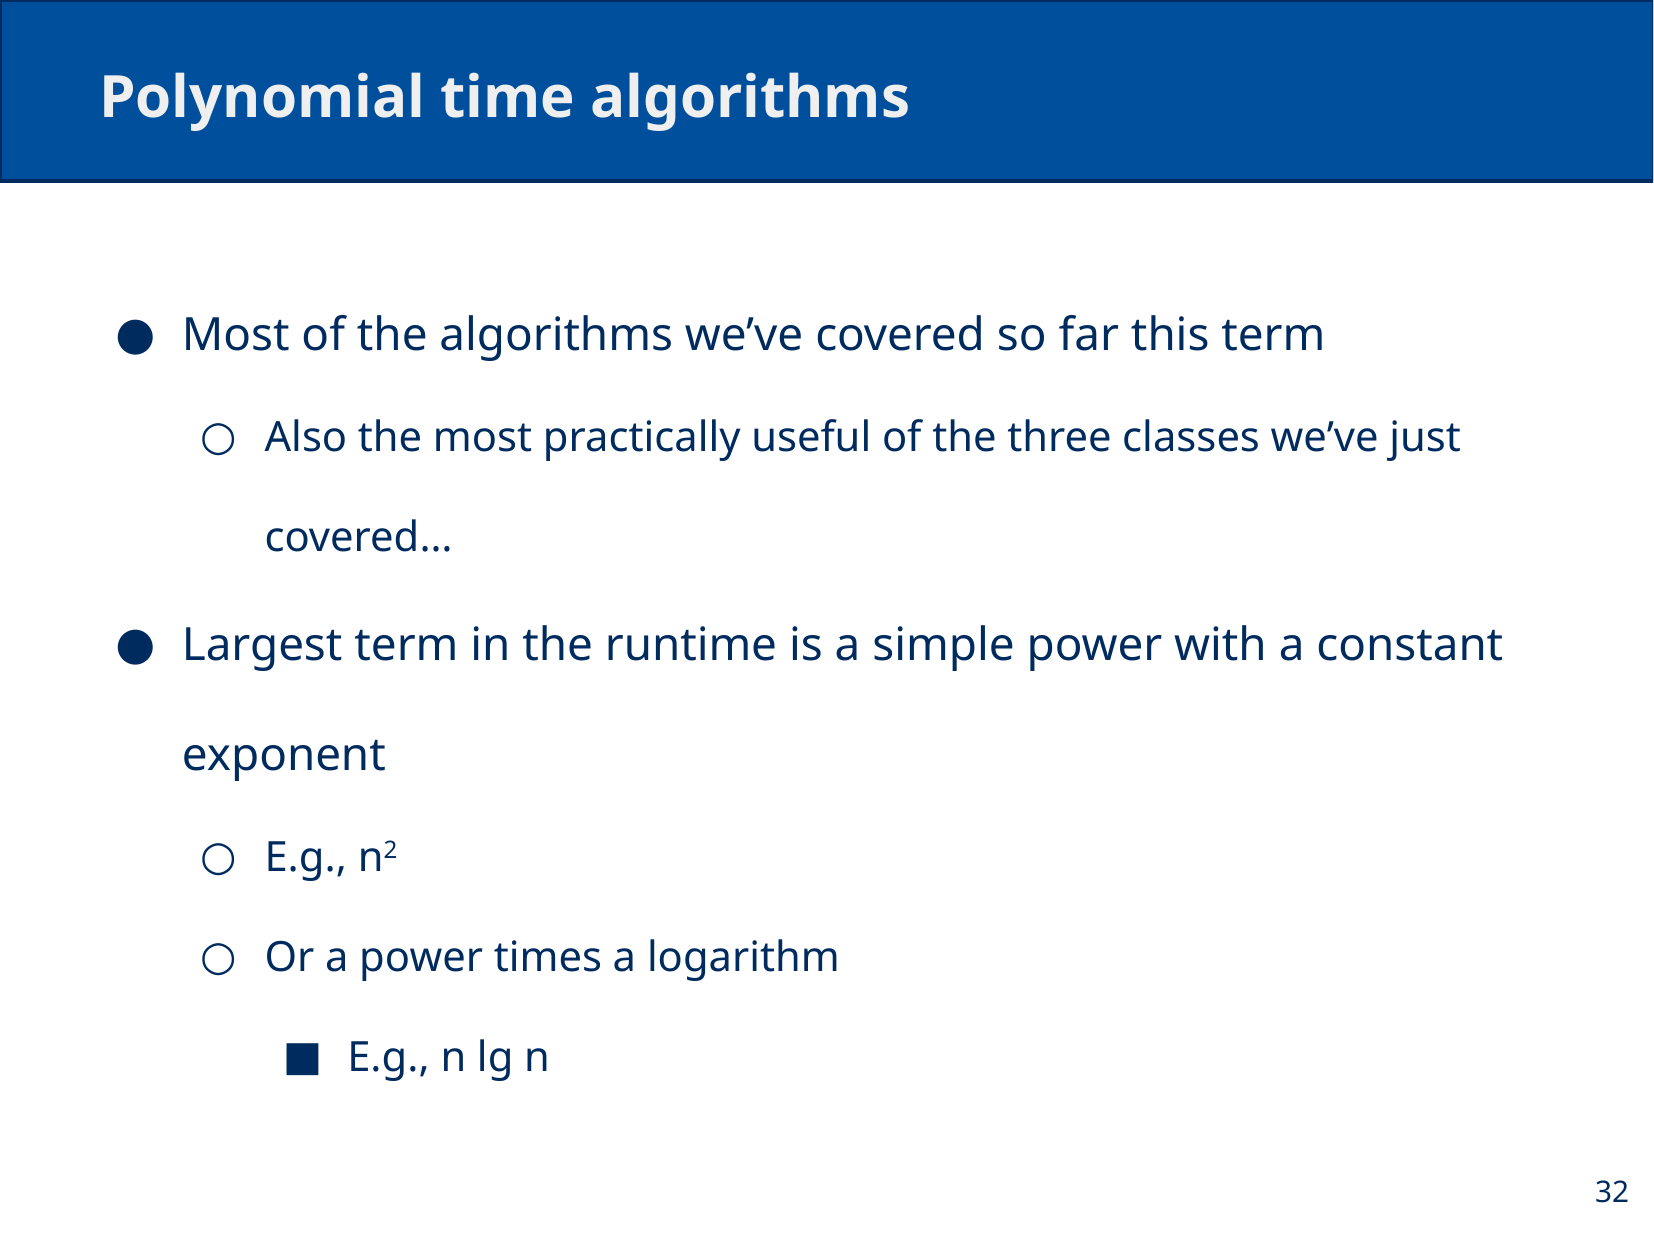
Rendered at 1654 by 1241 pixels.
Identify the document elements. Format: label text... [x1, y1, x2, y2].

list Most of the algorithms we’ve covered so far this term Also the most practically useful of the three classes we’ve just covered… Largest term in the runtime is a simple power with a constant exponent E.g., n2 Or a power times a logarithm E.g., n lg n [82, 232, 1571, 1188]
slide_number 32 [1546, 1145, 1647, 1241]
title Polynomial time algorithms [82, 36, 1571, 146]
